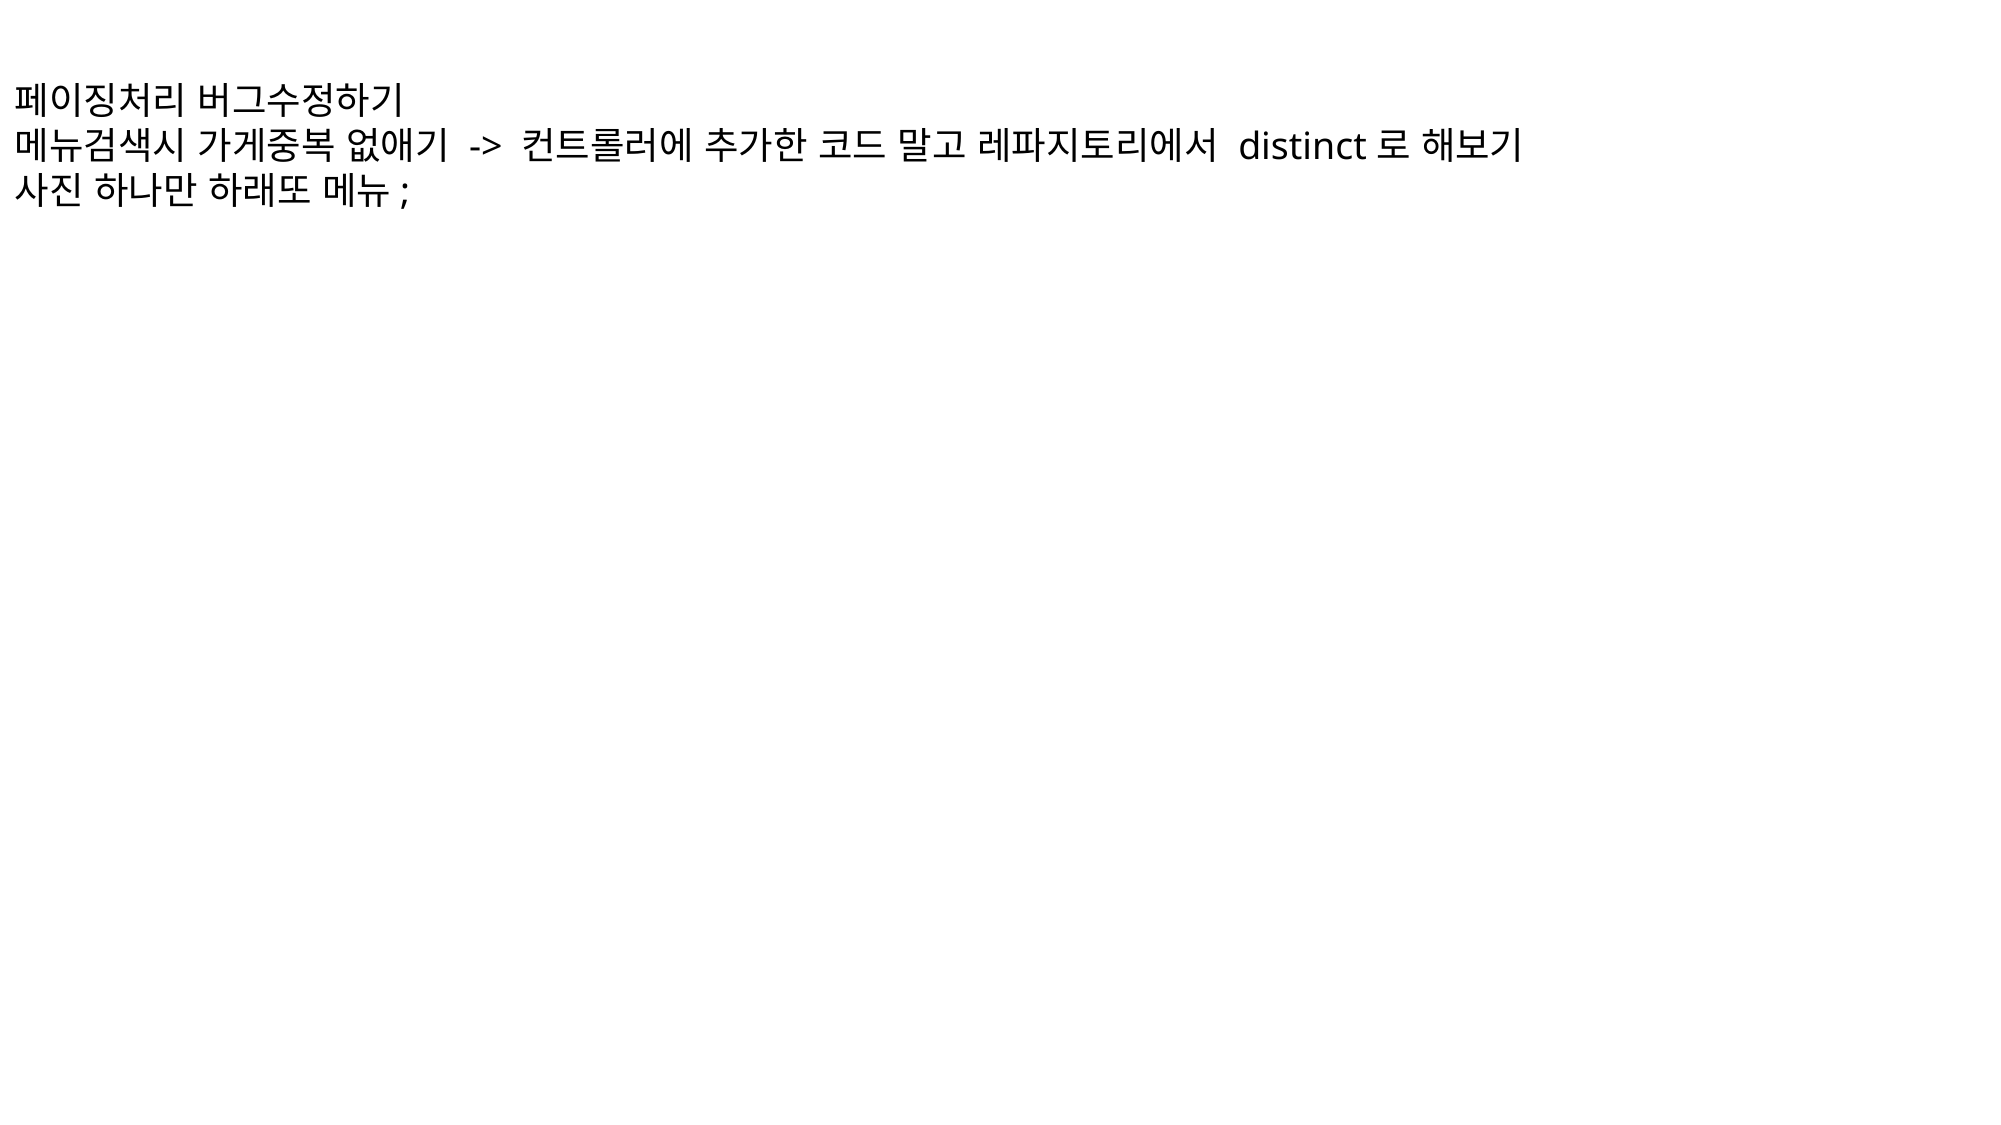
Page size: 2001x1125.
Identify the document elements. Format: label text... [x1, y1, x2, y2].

text_box 페이징처리 버그수정하기 메뉴검색시 가게중복 없애기 -> 컨트롤러에 추가한 코드 말고 레파지토리에서 distinct로 해보기 사진 하나만 하래또 메뉴; [0, 69, 1609, 220]
